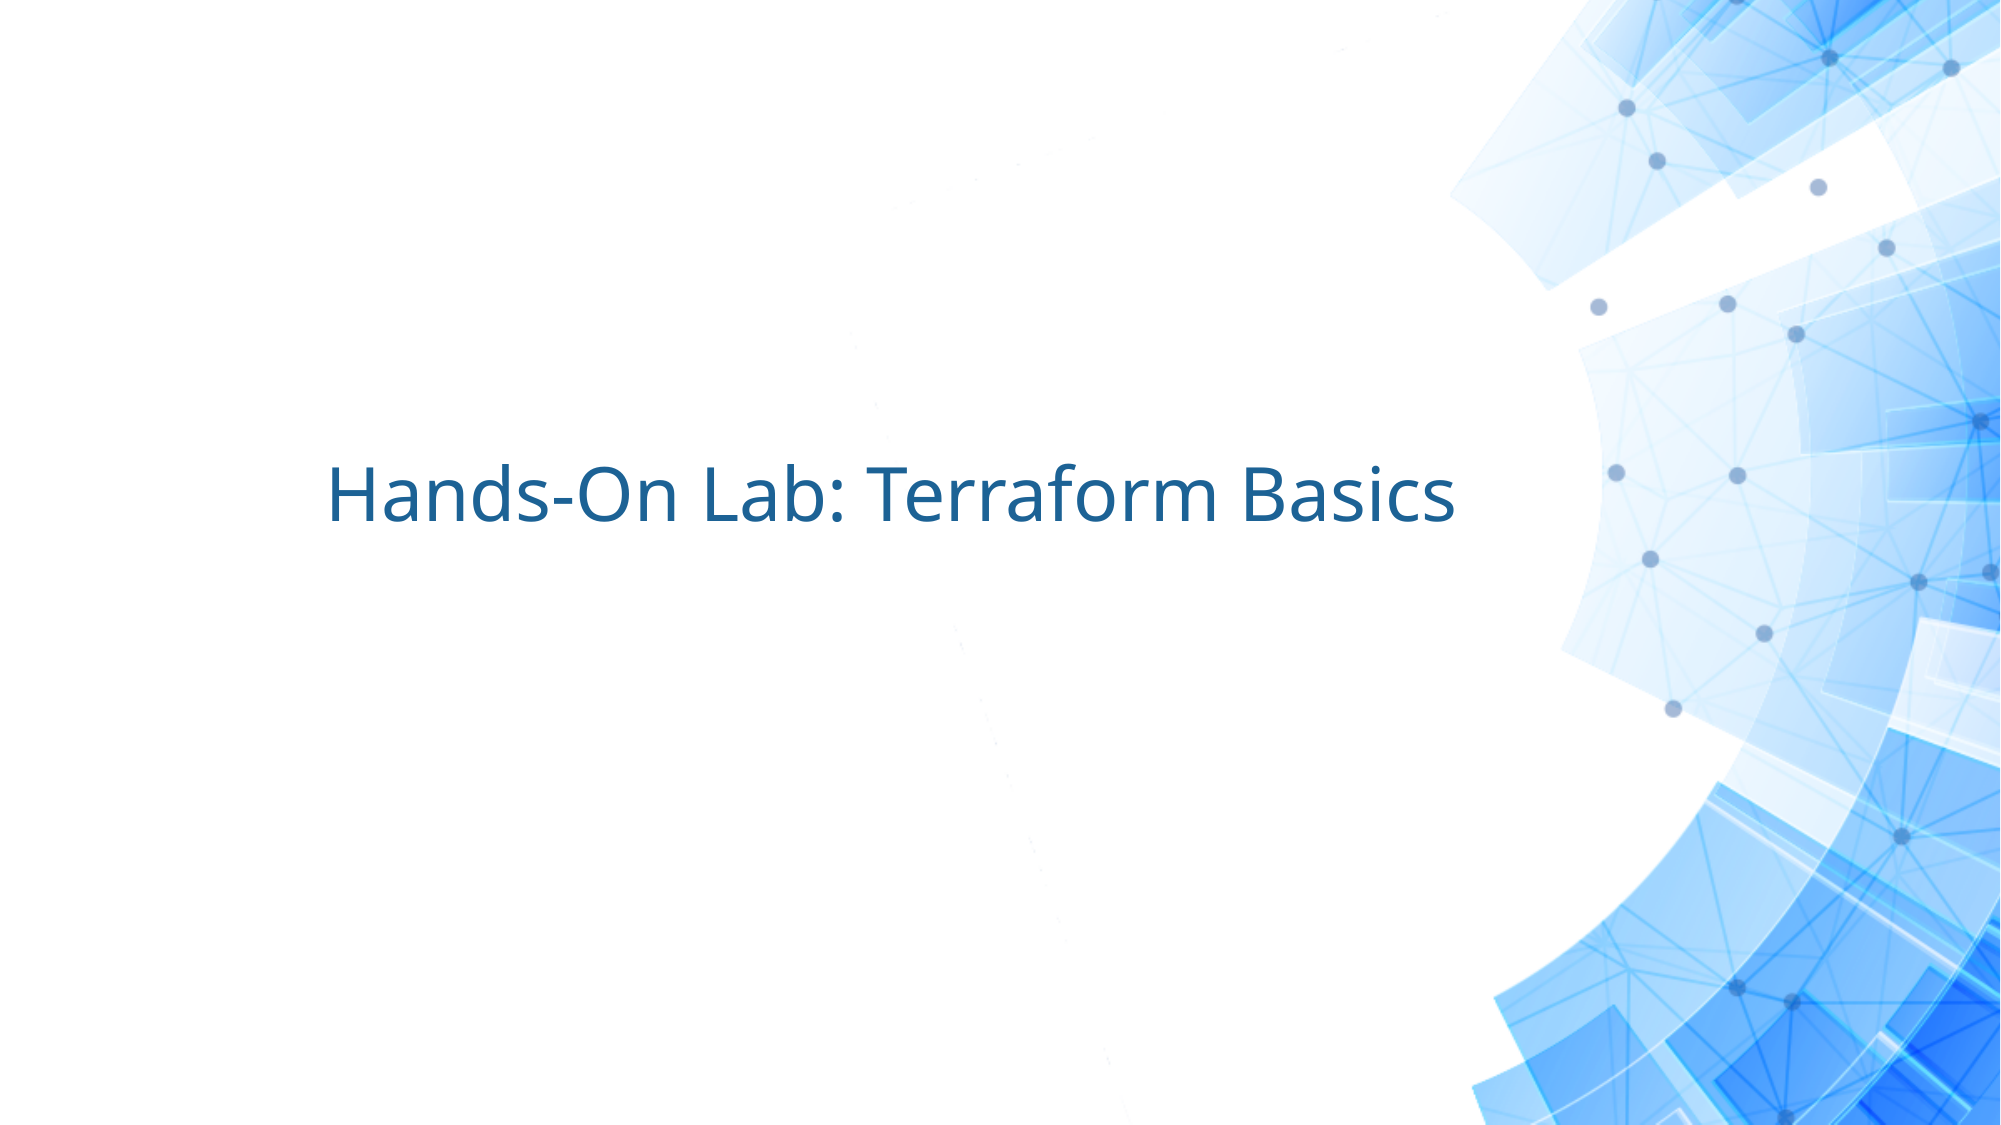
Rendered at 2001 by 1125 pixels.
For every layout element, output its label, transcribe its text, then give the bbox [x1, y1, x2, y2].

text_box Hands-On Lab: Terraform Basics [310, 439, 1524, 545]
picture [0, 0, 2001, 1125]
